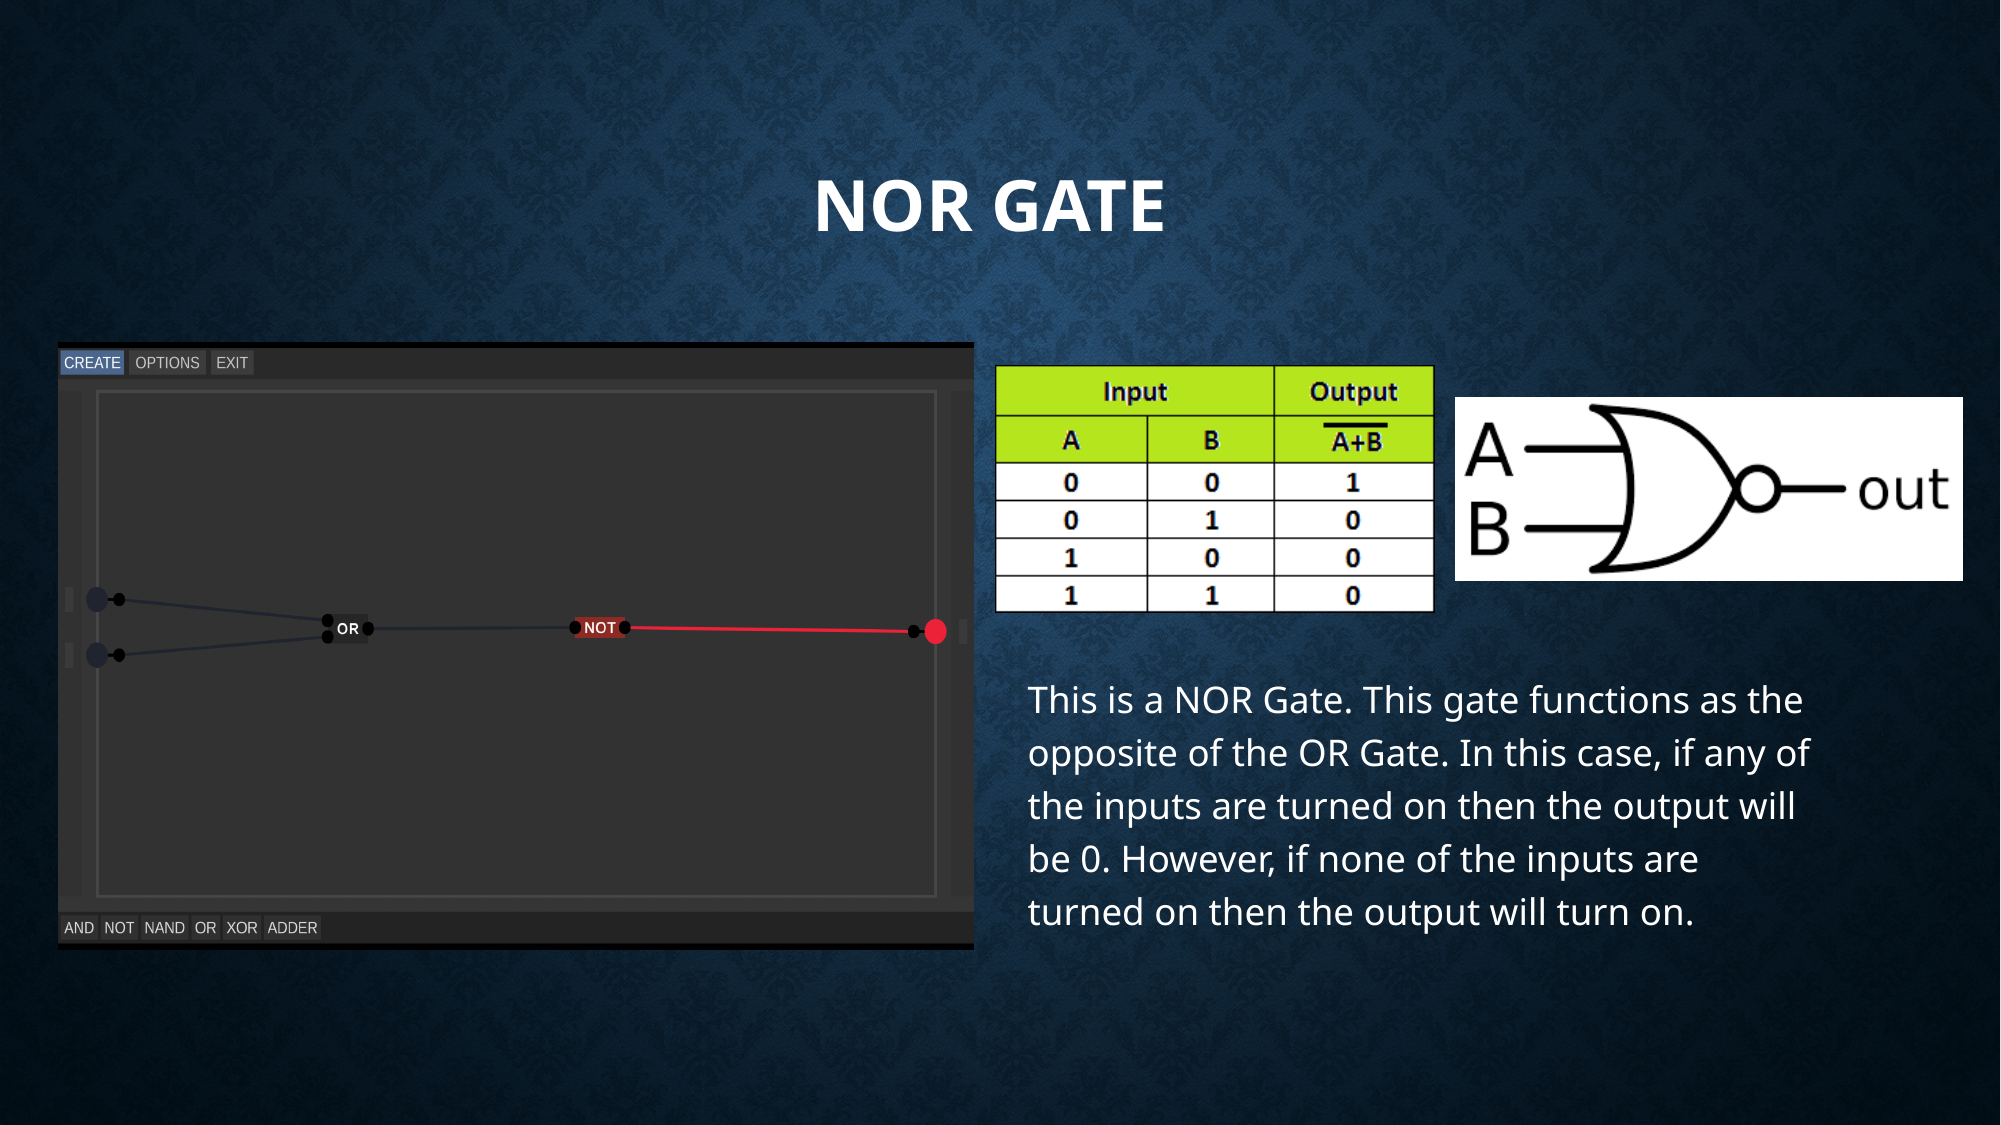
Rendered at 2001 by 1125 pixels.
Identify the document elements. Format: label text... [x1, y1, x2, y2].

picture [1455, 397, 1963, 582]
list This is a NOR Gate. This gate functions as the opposite of the OR Gate. In this case, if any of the inputs are turned on then the output will be 0. However, if none of the inputs are turned on then the output will turn on. [1012, 660, 1829, 950]
title Nor gate [149, 99, 1849, 318]
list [57, 341, 975, 951]
picture [994, 365, 1435, 614]
